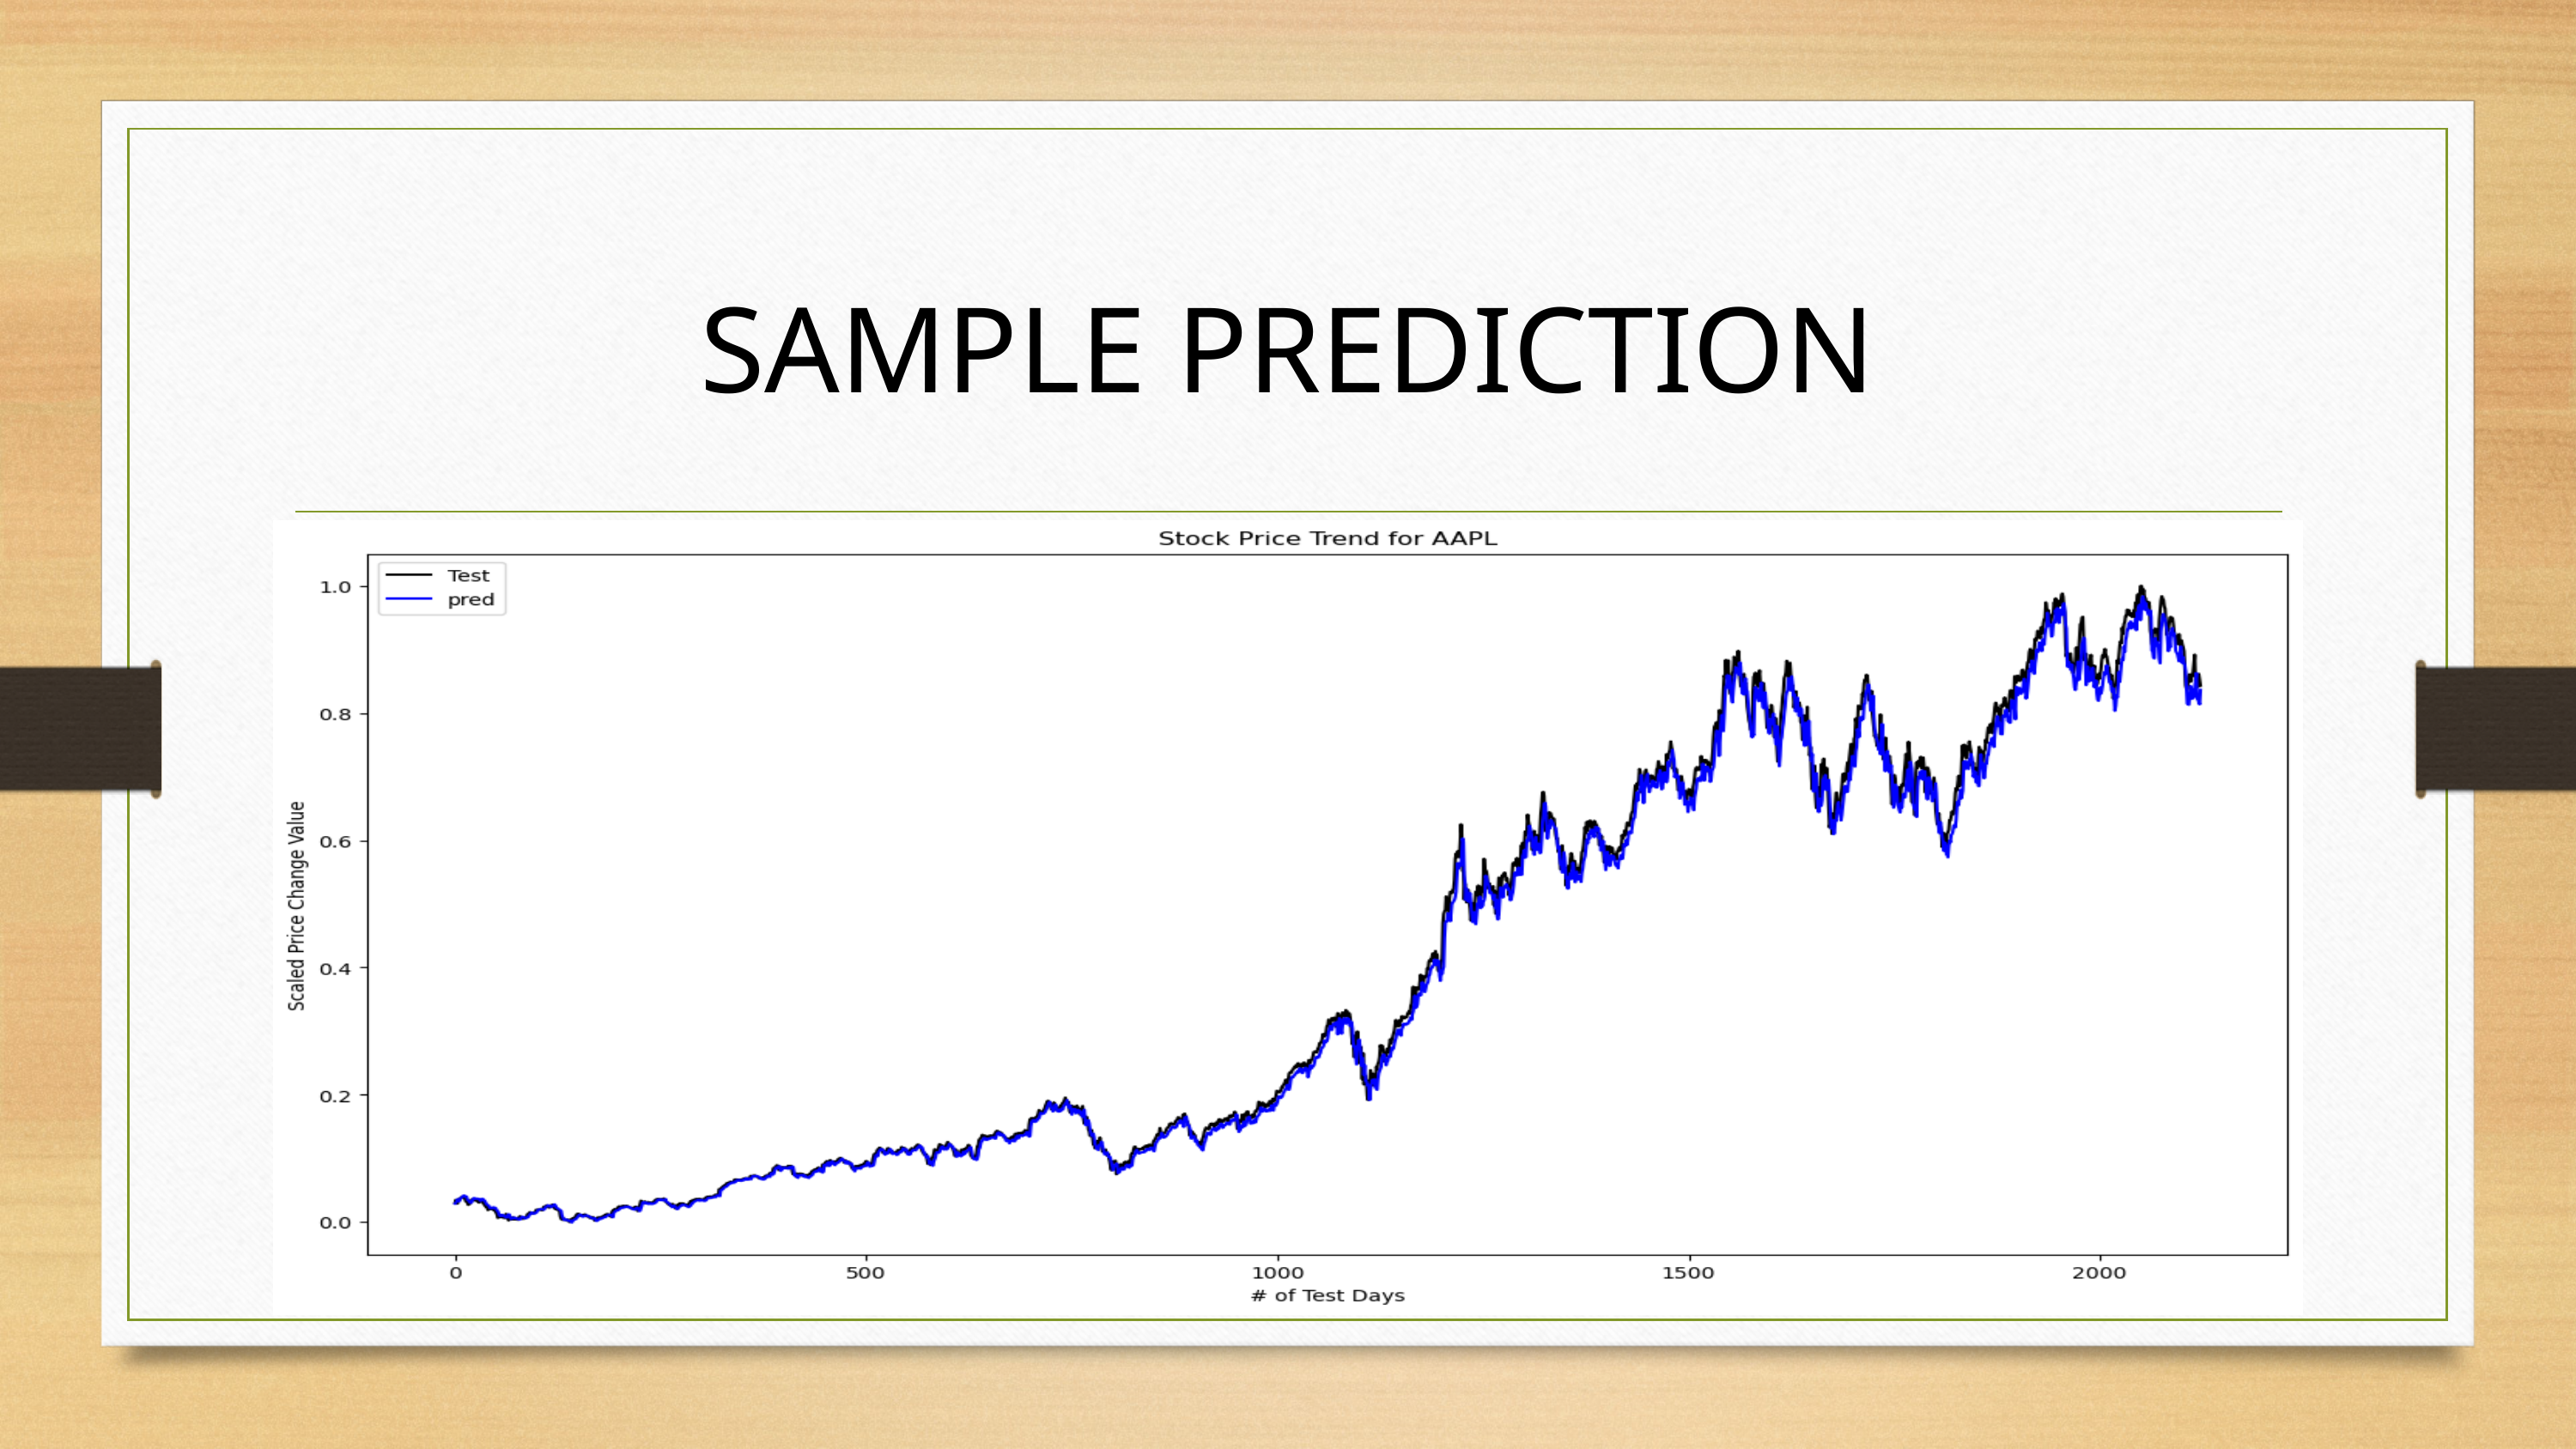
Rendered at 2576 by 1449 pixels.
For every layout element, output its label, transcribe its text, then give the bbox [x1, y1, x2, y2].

picture [0, 0, 2576, 1449]
slide_number 8 [2187, 1315, 2303, 1320]
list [273, 519, 2303, 1315]
title SAMPLE PREDICTION [273, 207, 2303, 483]
